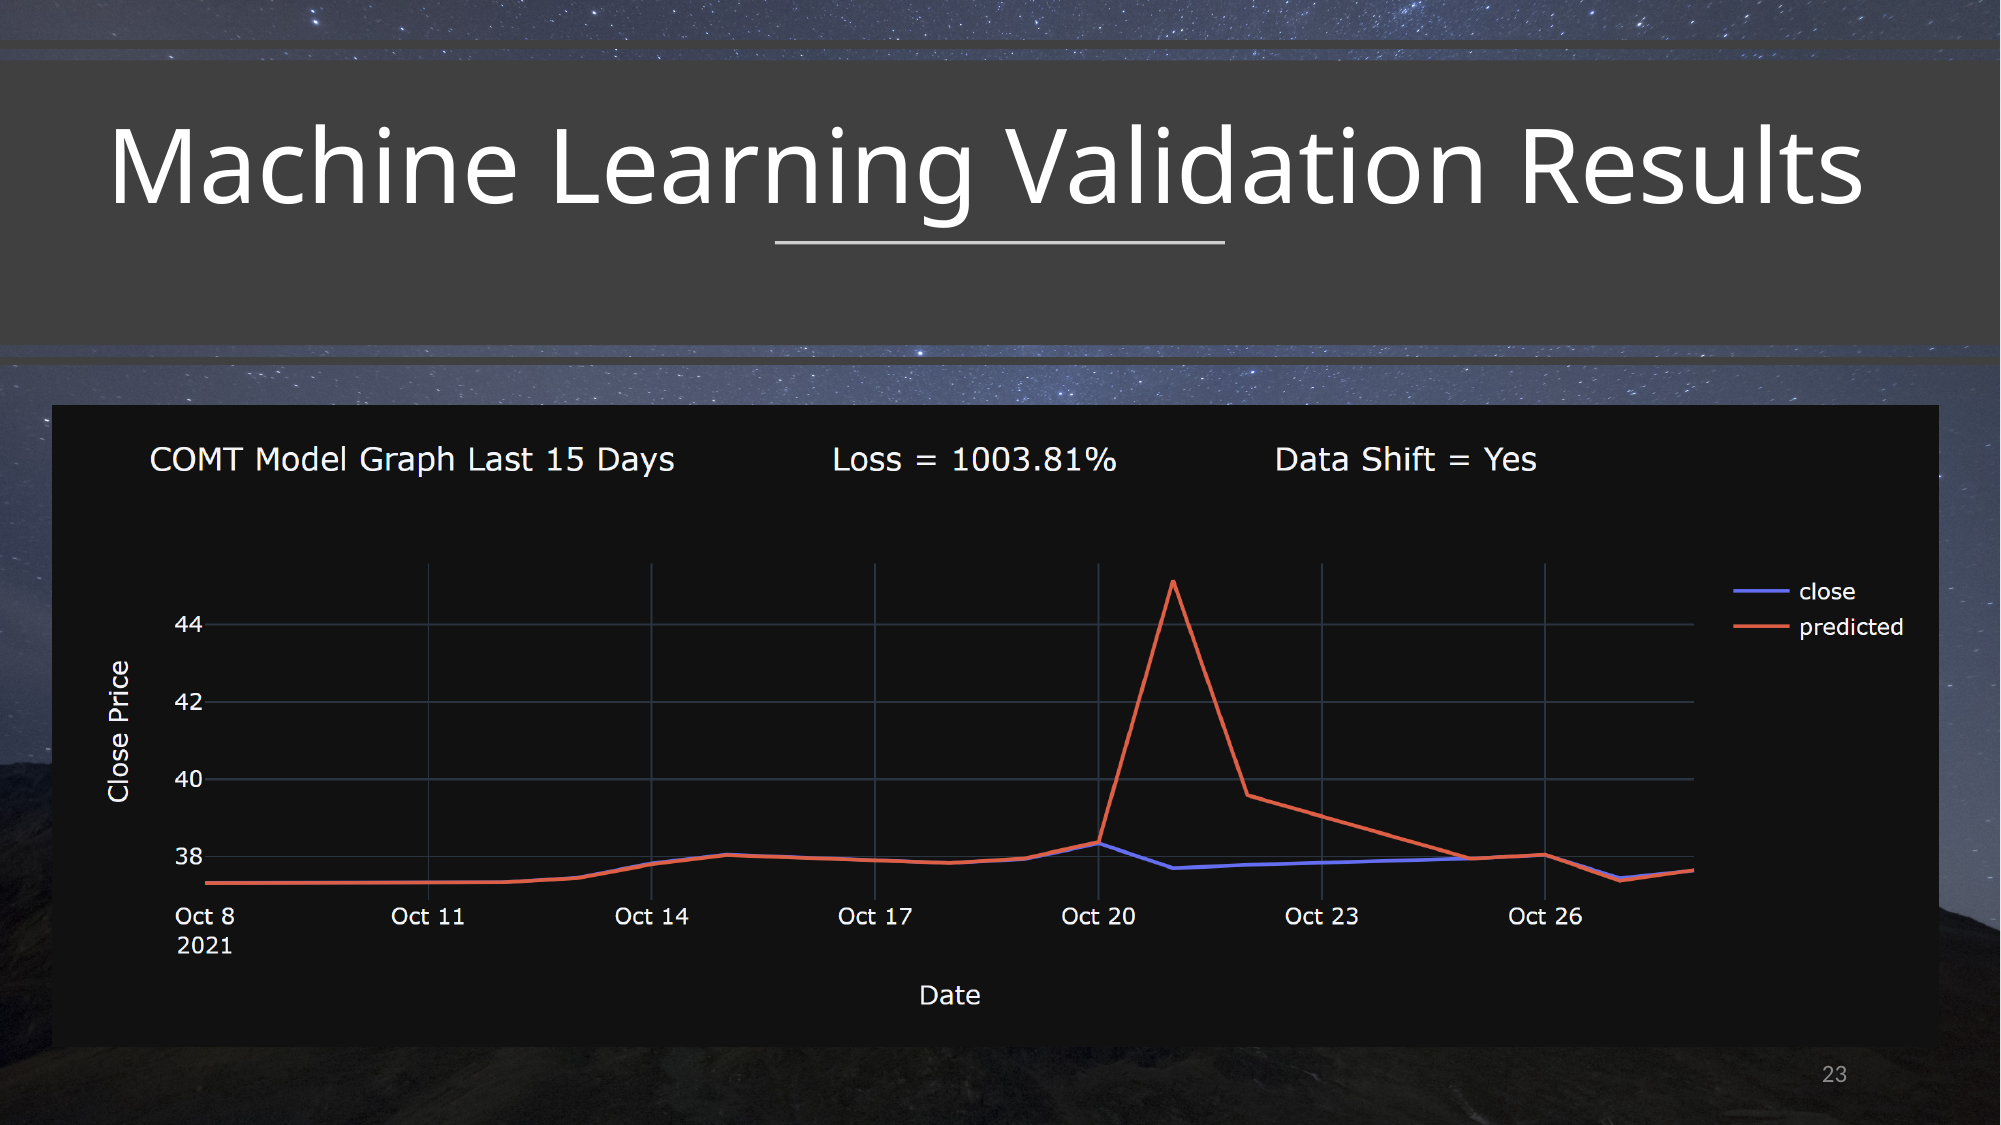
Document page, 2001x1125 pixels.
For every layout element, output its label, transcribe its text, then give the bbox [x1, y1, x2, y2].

title Machine Learning Validation Results [86, 80, 1914, 233]
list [52, 405, 1939, 1047]
picture [0, 0, 2001, 1125]
text_box [0, 59, 2000, 346]
slide_number 23 [1412, 1047, 1863, 1103]
